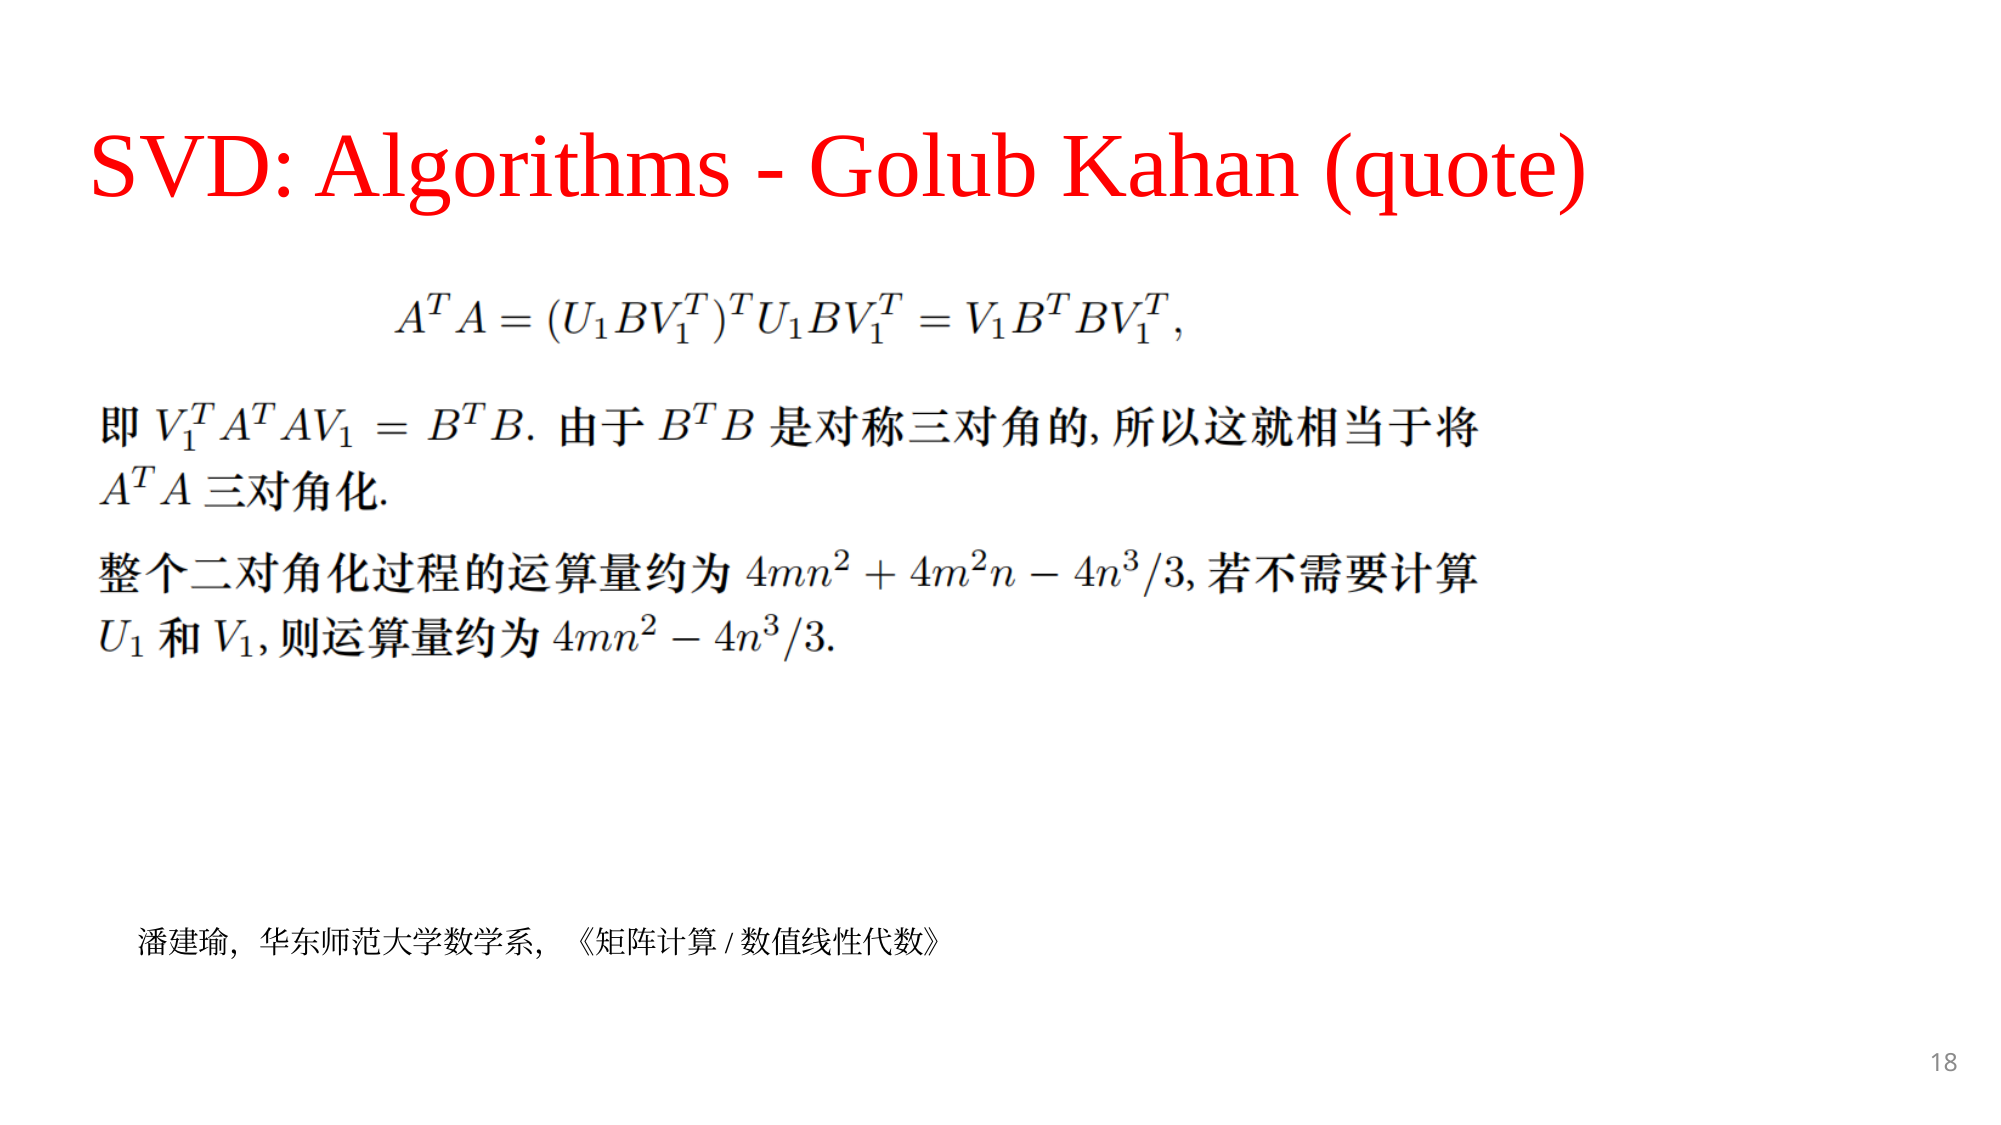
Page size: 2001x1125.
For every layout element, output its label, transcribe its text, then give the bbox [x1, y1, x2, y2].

text_box 潘建瑜，华东师范大学数学系，《矩阵计算/数值线性代数》 [117, 902, 1283, 1000]
slide_number 18 [1853, 1019, 1974, 1106]
title SVD: Algorithms - Golub Kahan (quote) [68, 97, 1932, 223]
picture [87, 251, 1511, 759]
